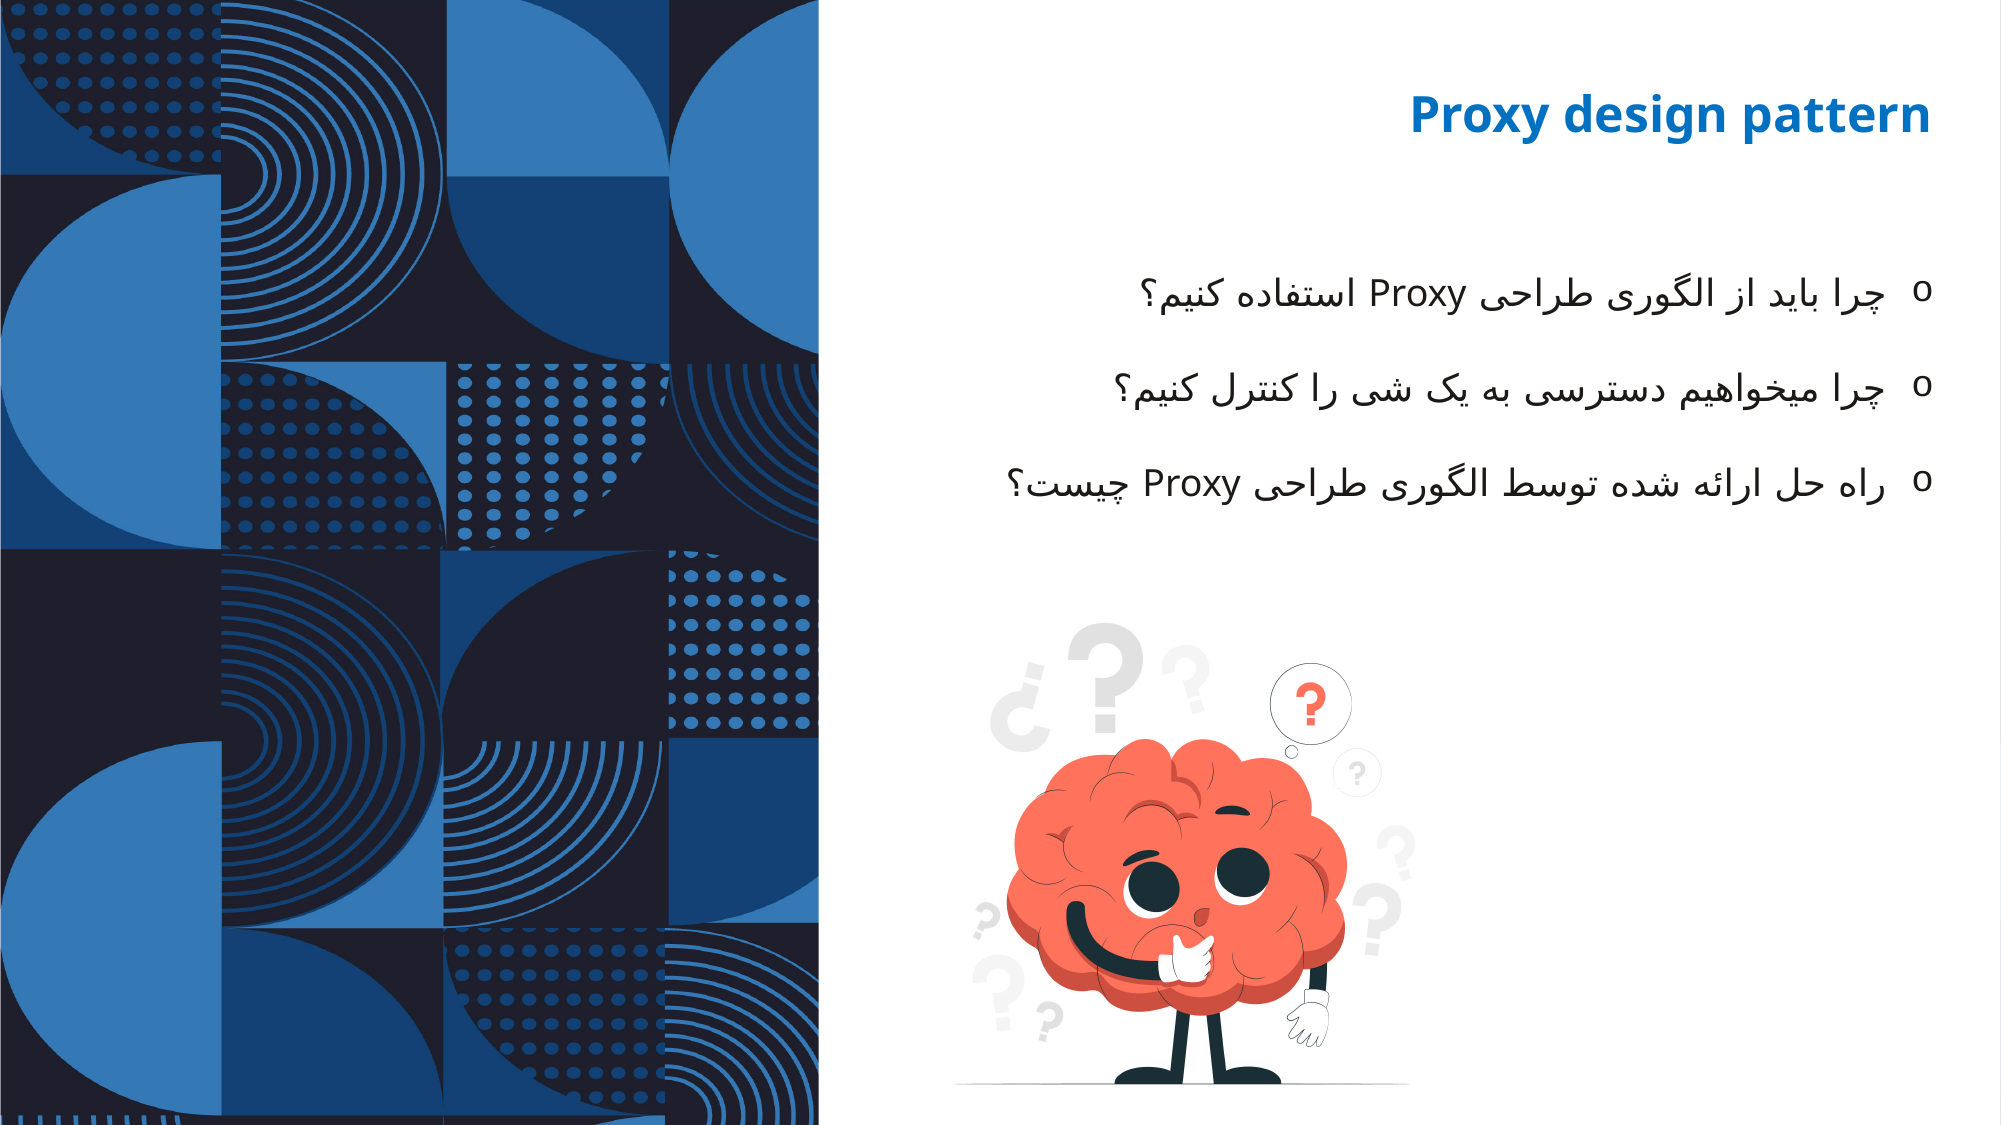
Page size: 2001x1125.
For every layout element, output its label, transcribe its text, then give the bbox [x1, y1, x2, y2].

text_box چرا باید از الگوری طراحی Proxy استفاده کنیم؟ چرا میخواهیم دسترسی به یک شی را کنترل کنیم؟ راه حل ارائه شده توسط الگوری طراحی Proxy چیست؟ [980, 216, 1949, 594]
picture [929, 599, 1435, 1105]
text_box Proxy design pattern [1214, 74, 1948, 150]
picture [0, 0, 818, 1125]
text_box [818, 0, 2000, 1125]
